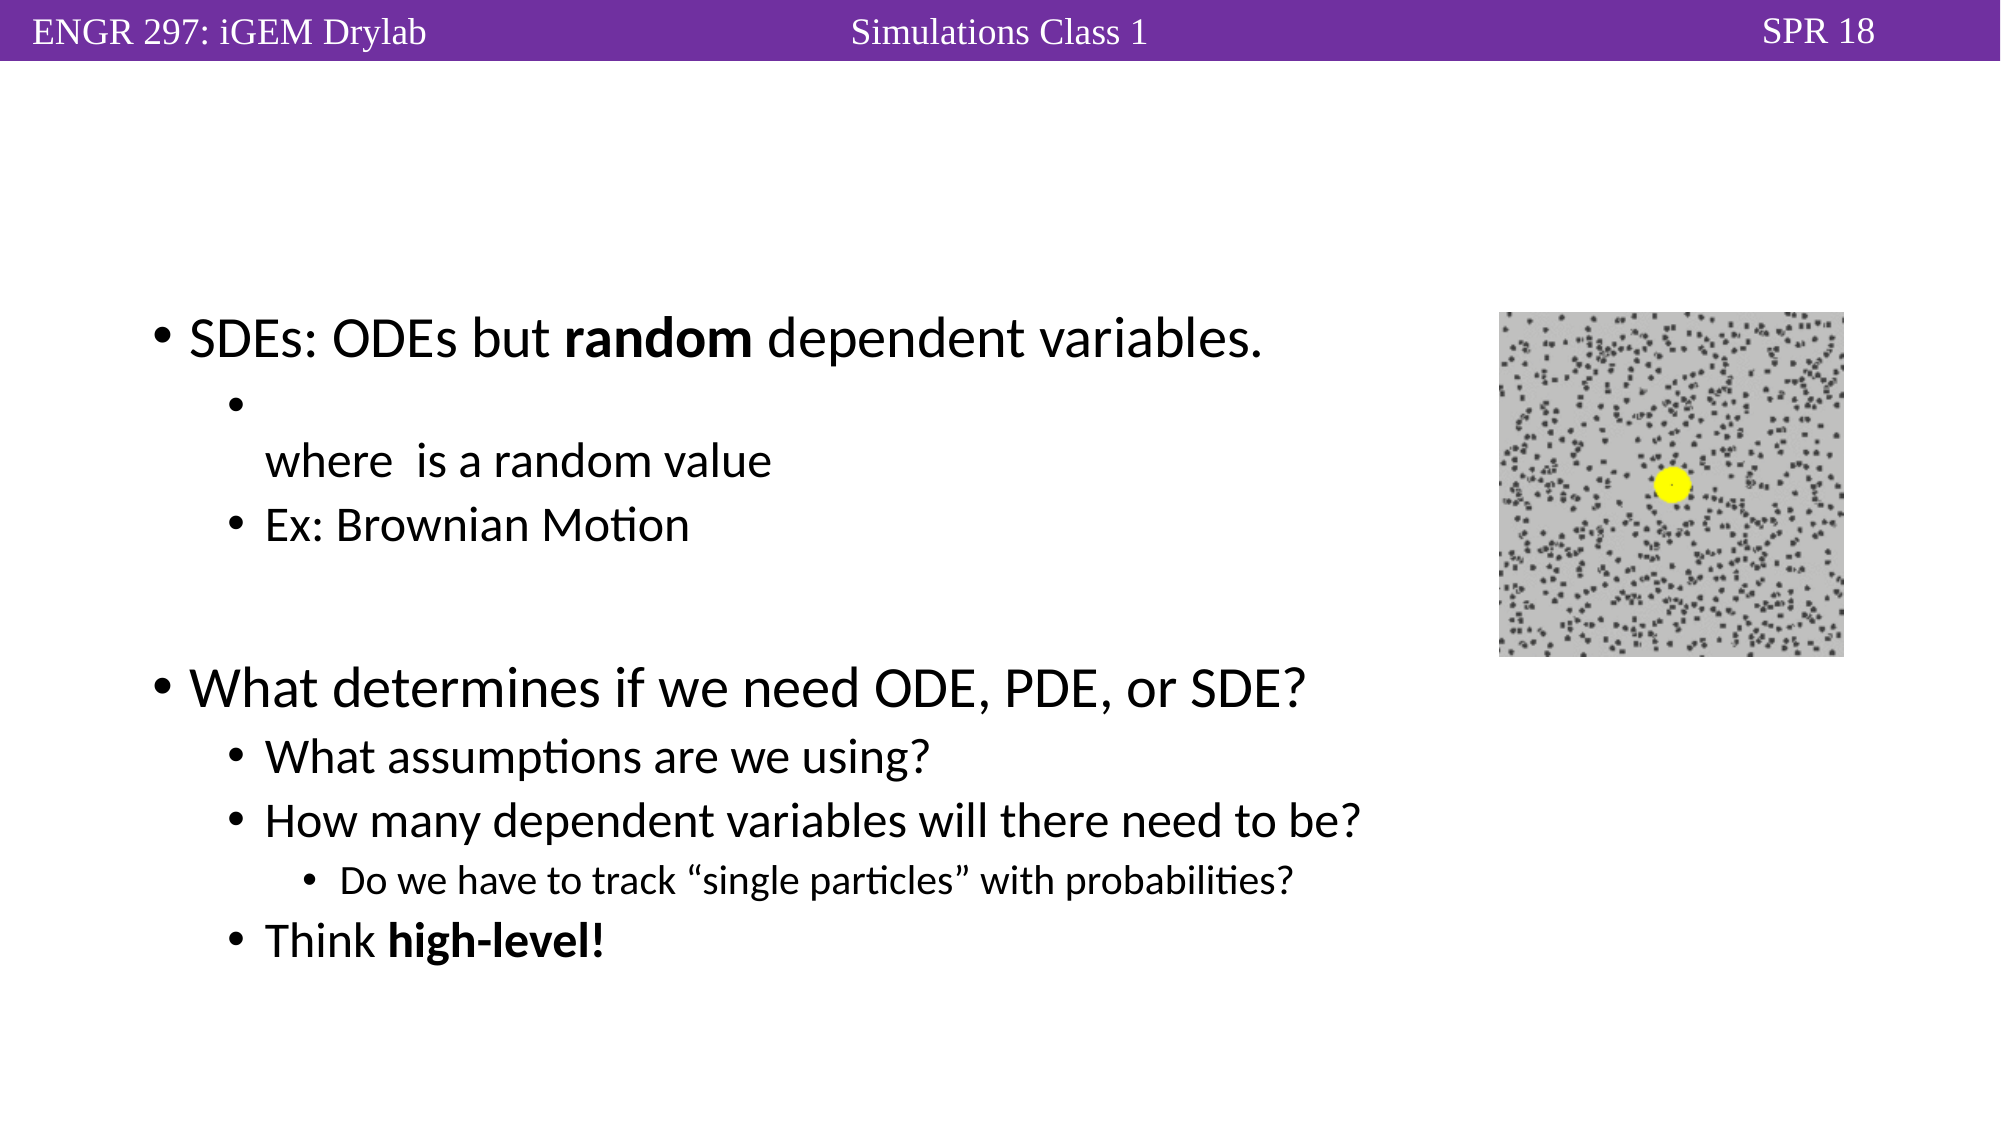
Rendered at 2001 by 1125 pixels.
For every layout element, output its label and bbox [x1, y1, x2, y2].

picture [1499, 312, 1844, 657]
